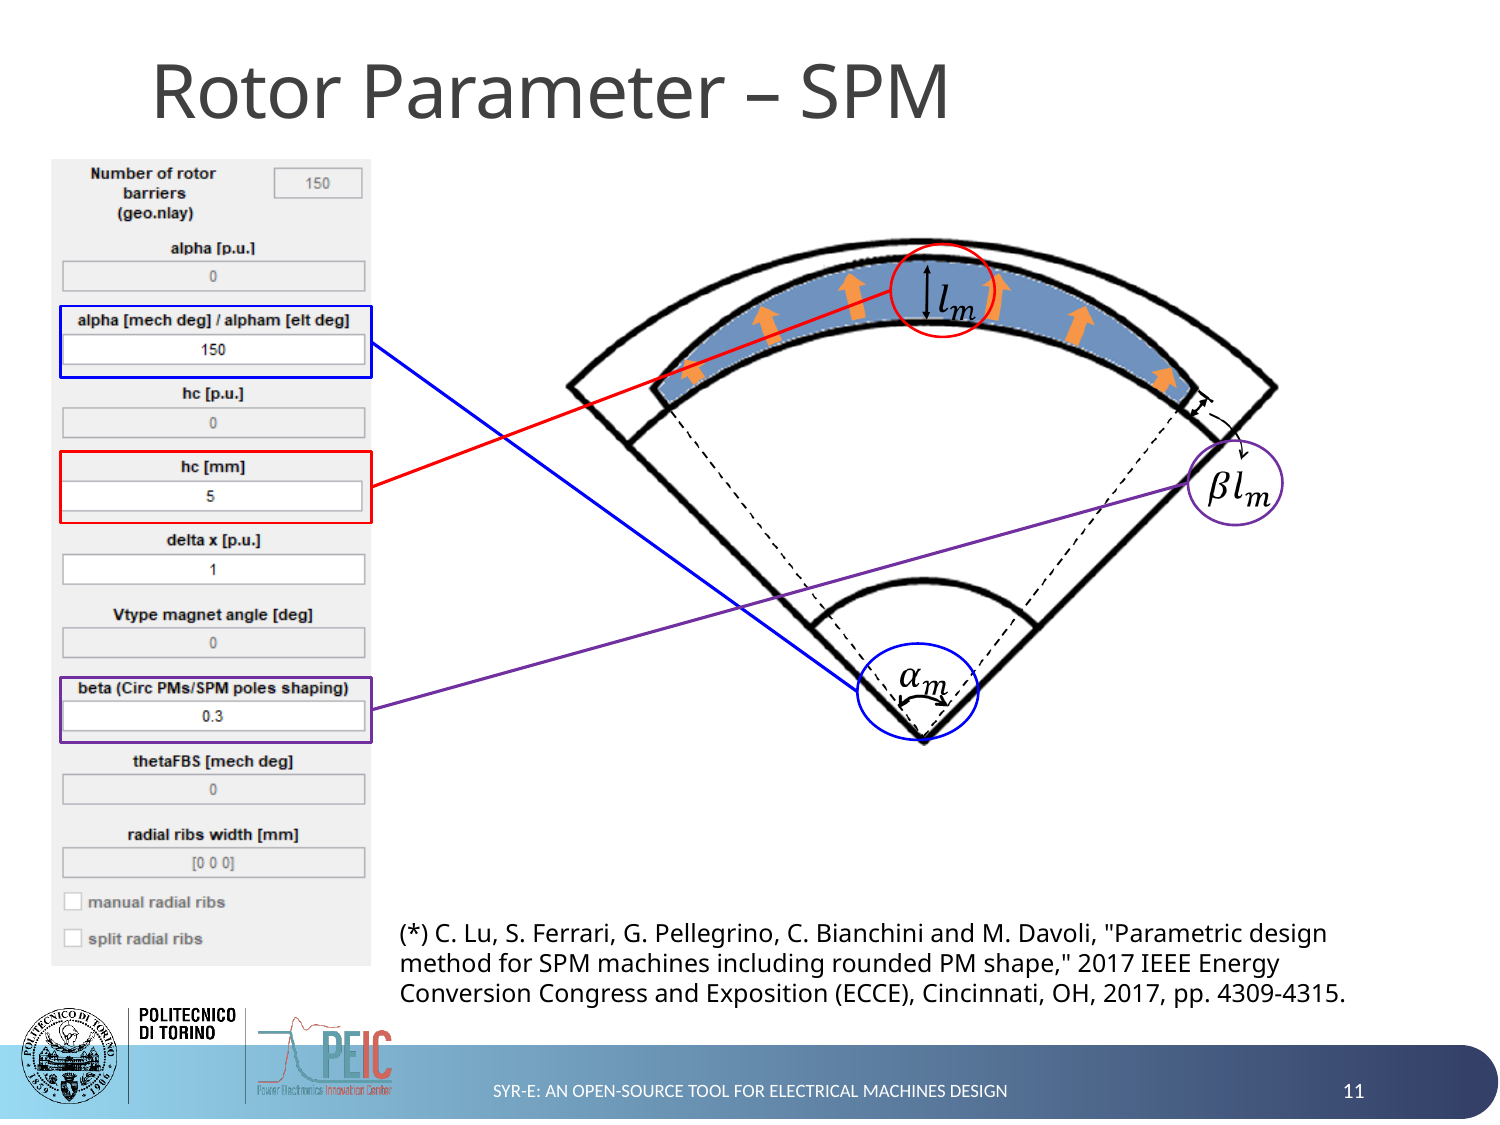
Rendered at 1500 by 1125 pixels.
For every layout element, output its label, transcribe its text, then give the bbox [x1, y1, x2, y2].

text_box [370, 482, 1189, 711]
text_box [370, 289, 892, 481]
text_box (*) C. Lu, S. Ferrari, G. Pellegrino, C. Bianchini and M. Davoli, "Parametric design method for SPM machines including rounded PM shape," 2017 IEEE Energy Conversion Congress and Exposition (ECCE), Cincinnati, OH, 2017, pp. 4309-4315. [384, 909, 1387, 1015]
picture [480, 201, 1356, 765]
picture [0, 986, 415, 1125]
picture [50, 158, 372, 966]
footer SyR-e: an Open-Source tool for Electrical Machines Design [453, 1059, 1047, 1120]
title Rotor Parameter – SPM [135, 47, 1373, 142]
slide_number 11 [1218, 1059, 1380, 1120]
